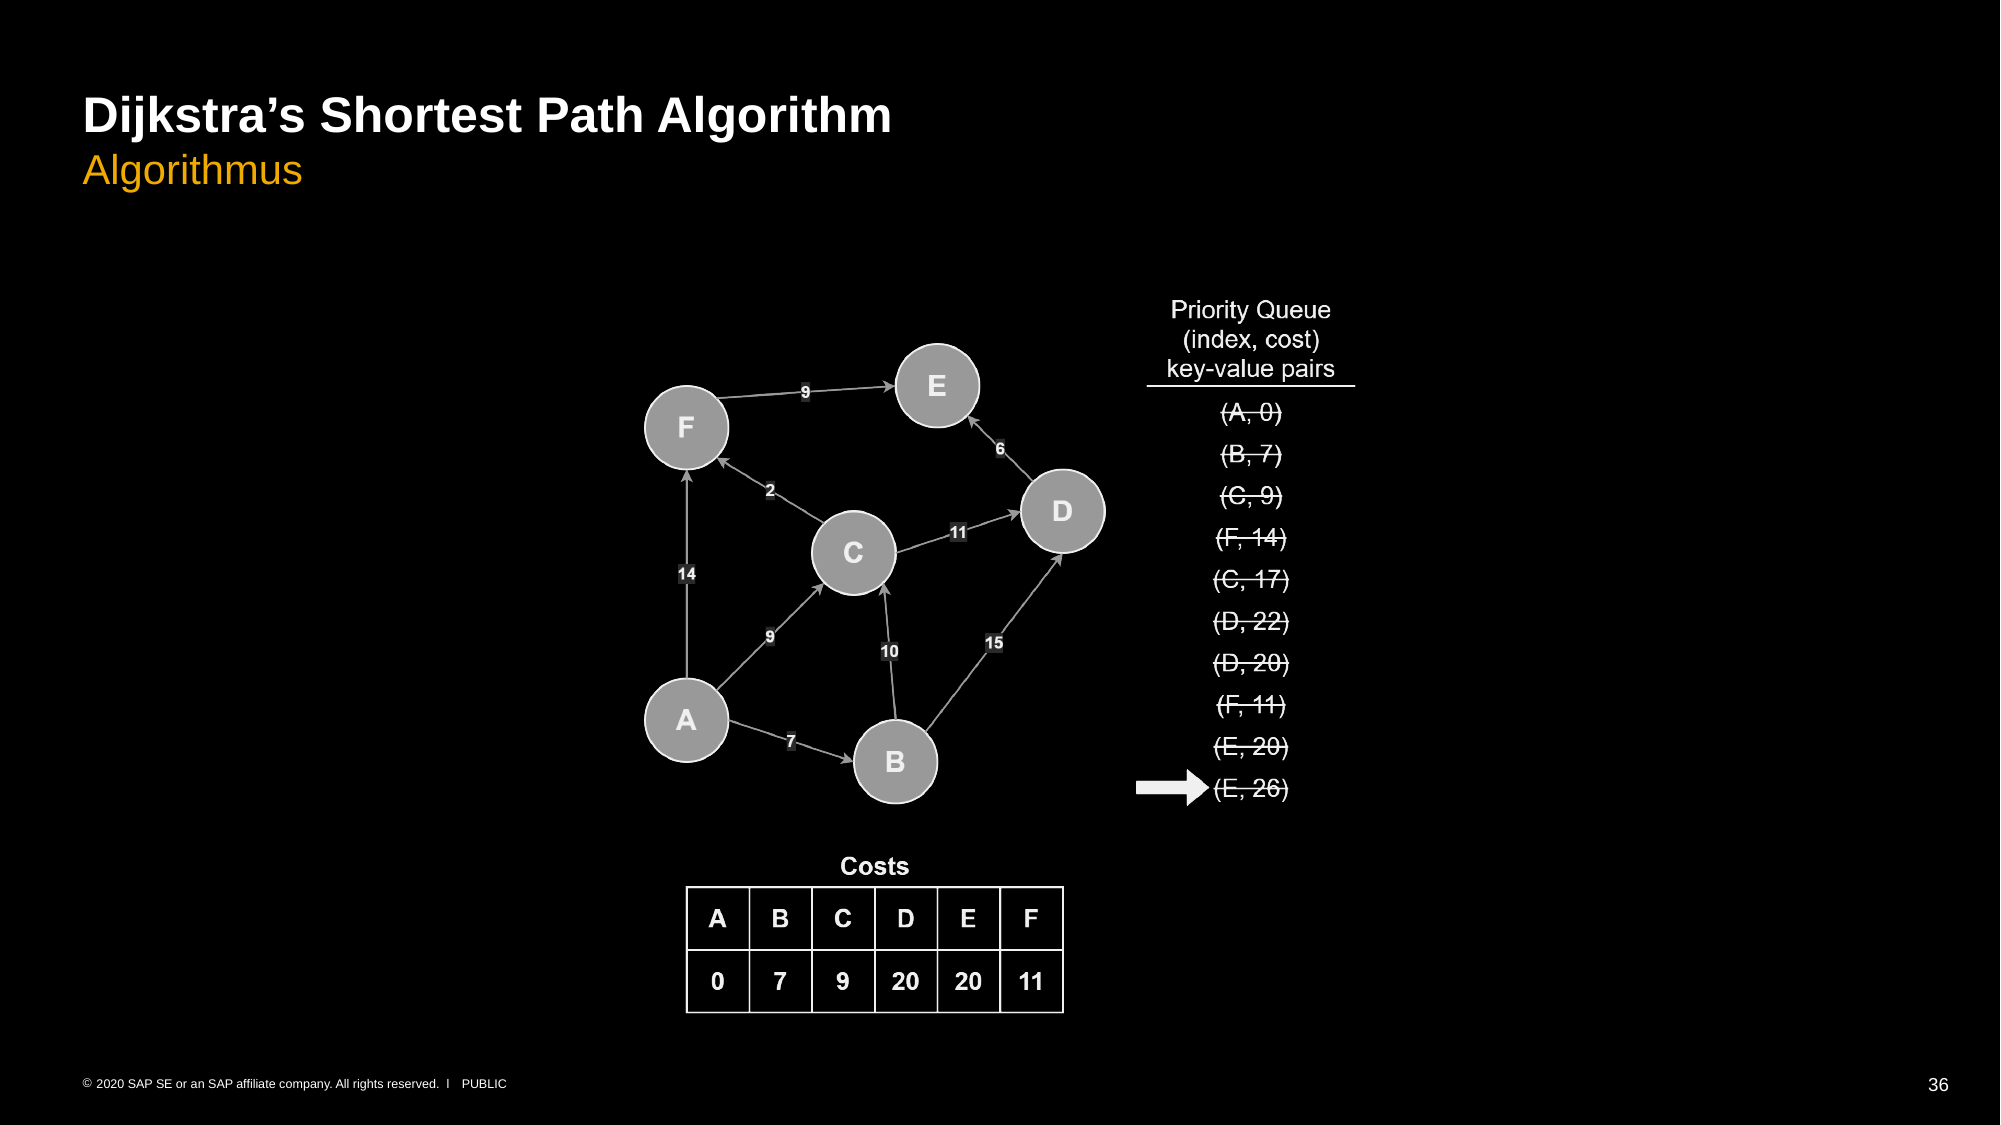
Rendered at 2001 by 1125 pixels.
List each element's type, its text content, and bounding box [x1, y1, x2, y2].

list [617, 265, 1383, 1040]
title Dijkstra’s Shortest Path Algorithm Algorithmus [82, 82, 1918, 144]
